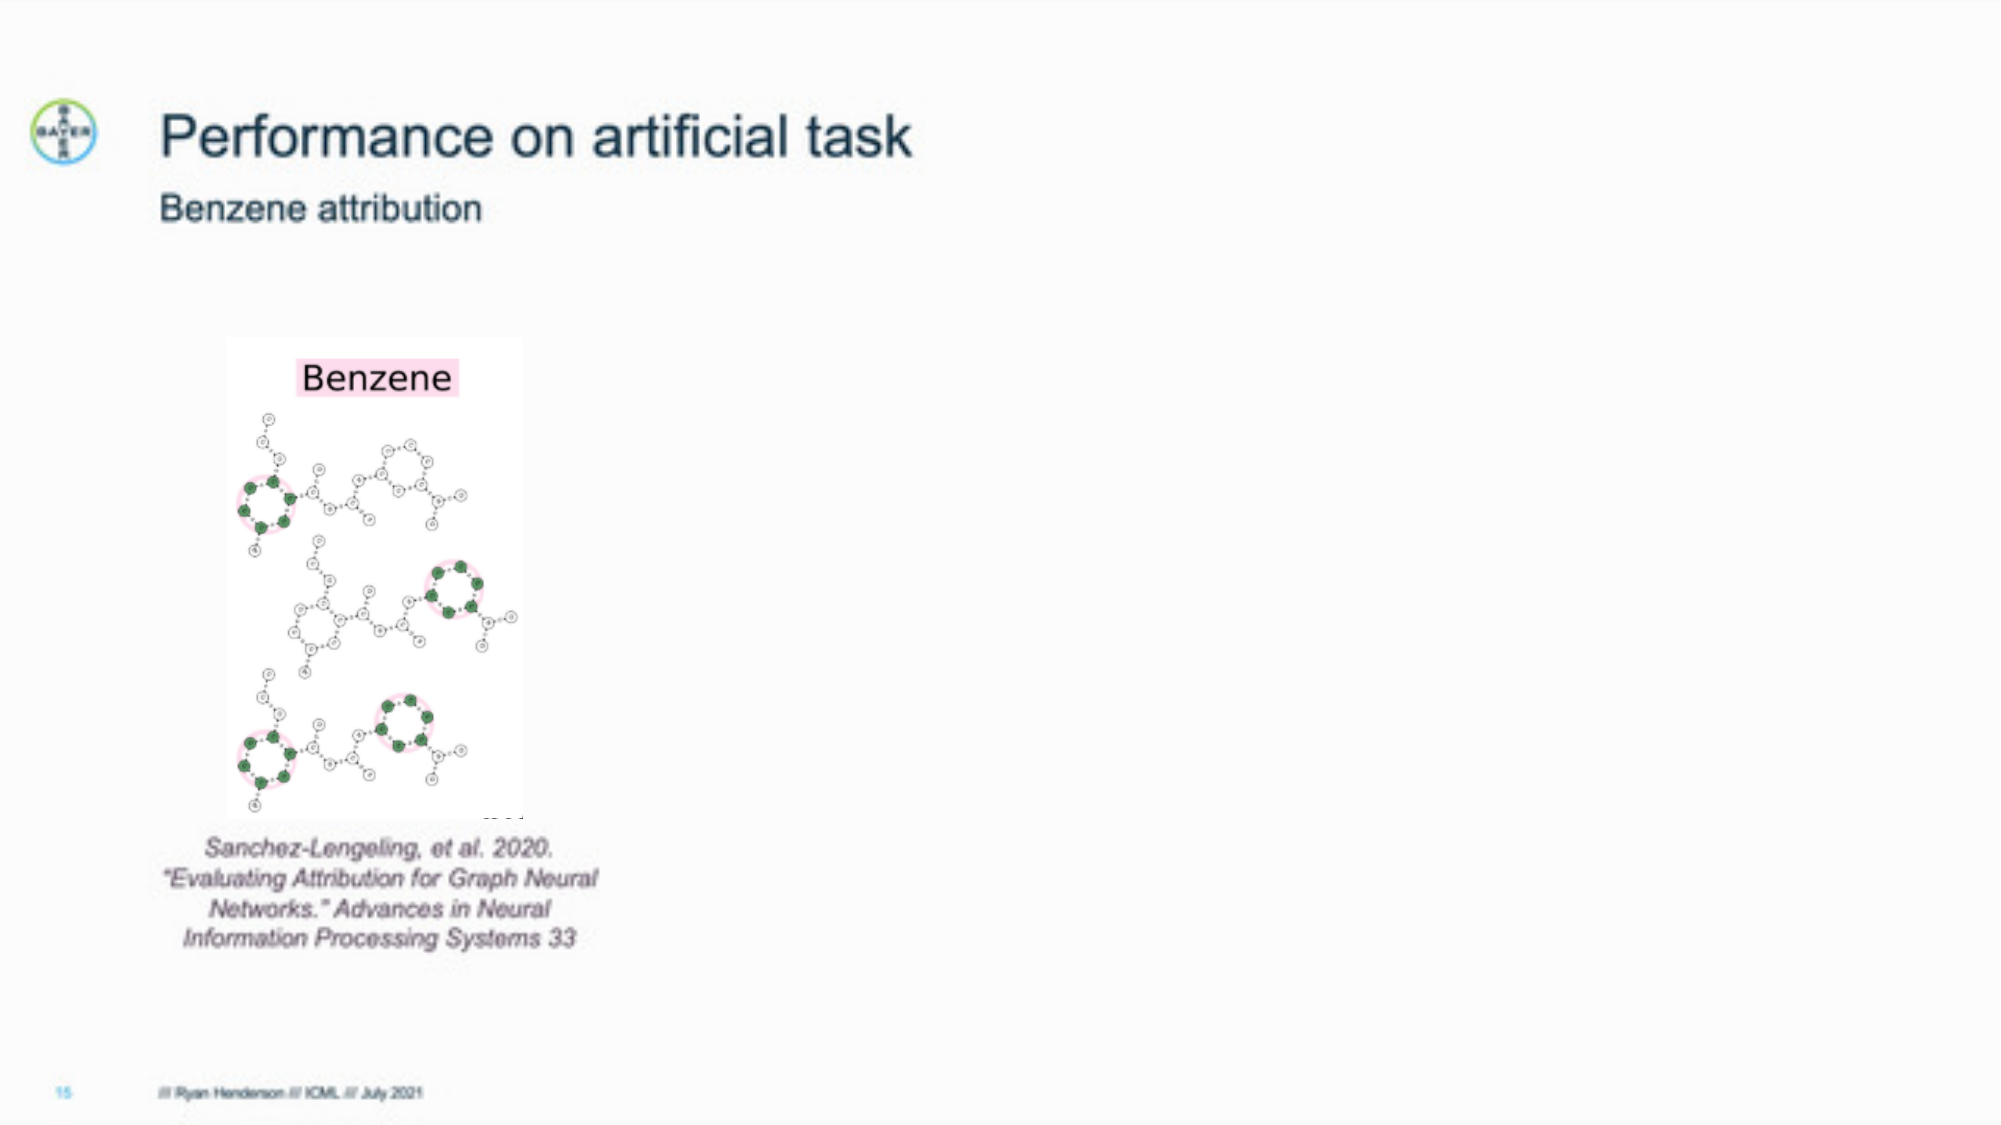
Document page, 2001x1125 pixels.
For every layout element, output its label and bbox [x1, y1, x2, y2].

text_box [227, 337, 523, 819]
picture [0, 0, 2000, 1125]
